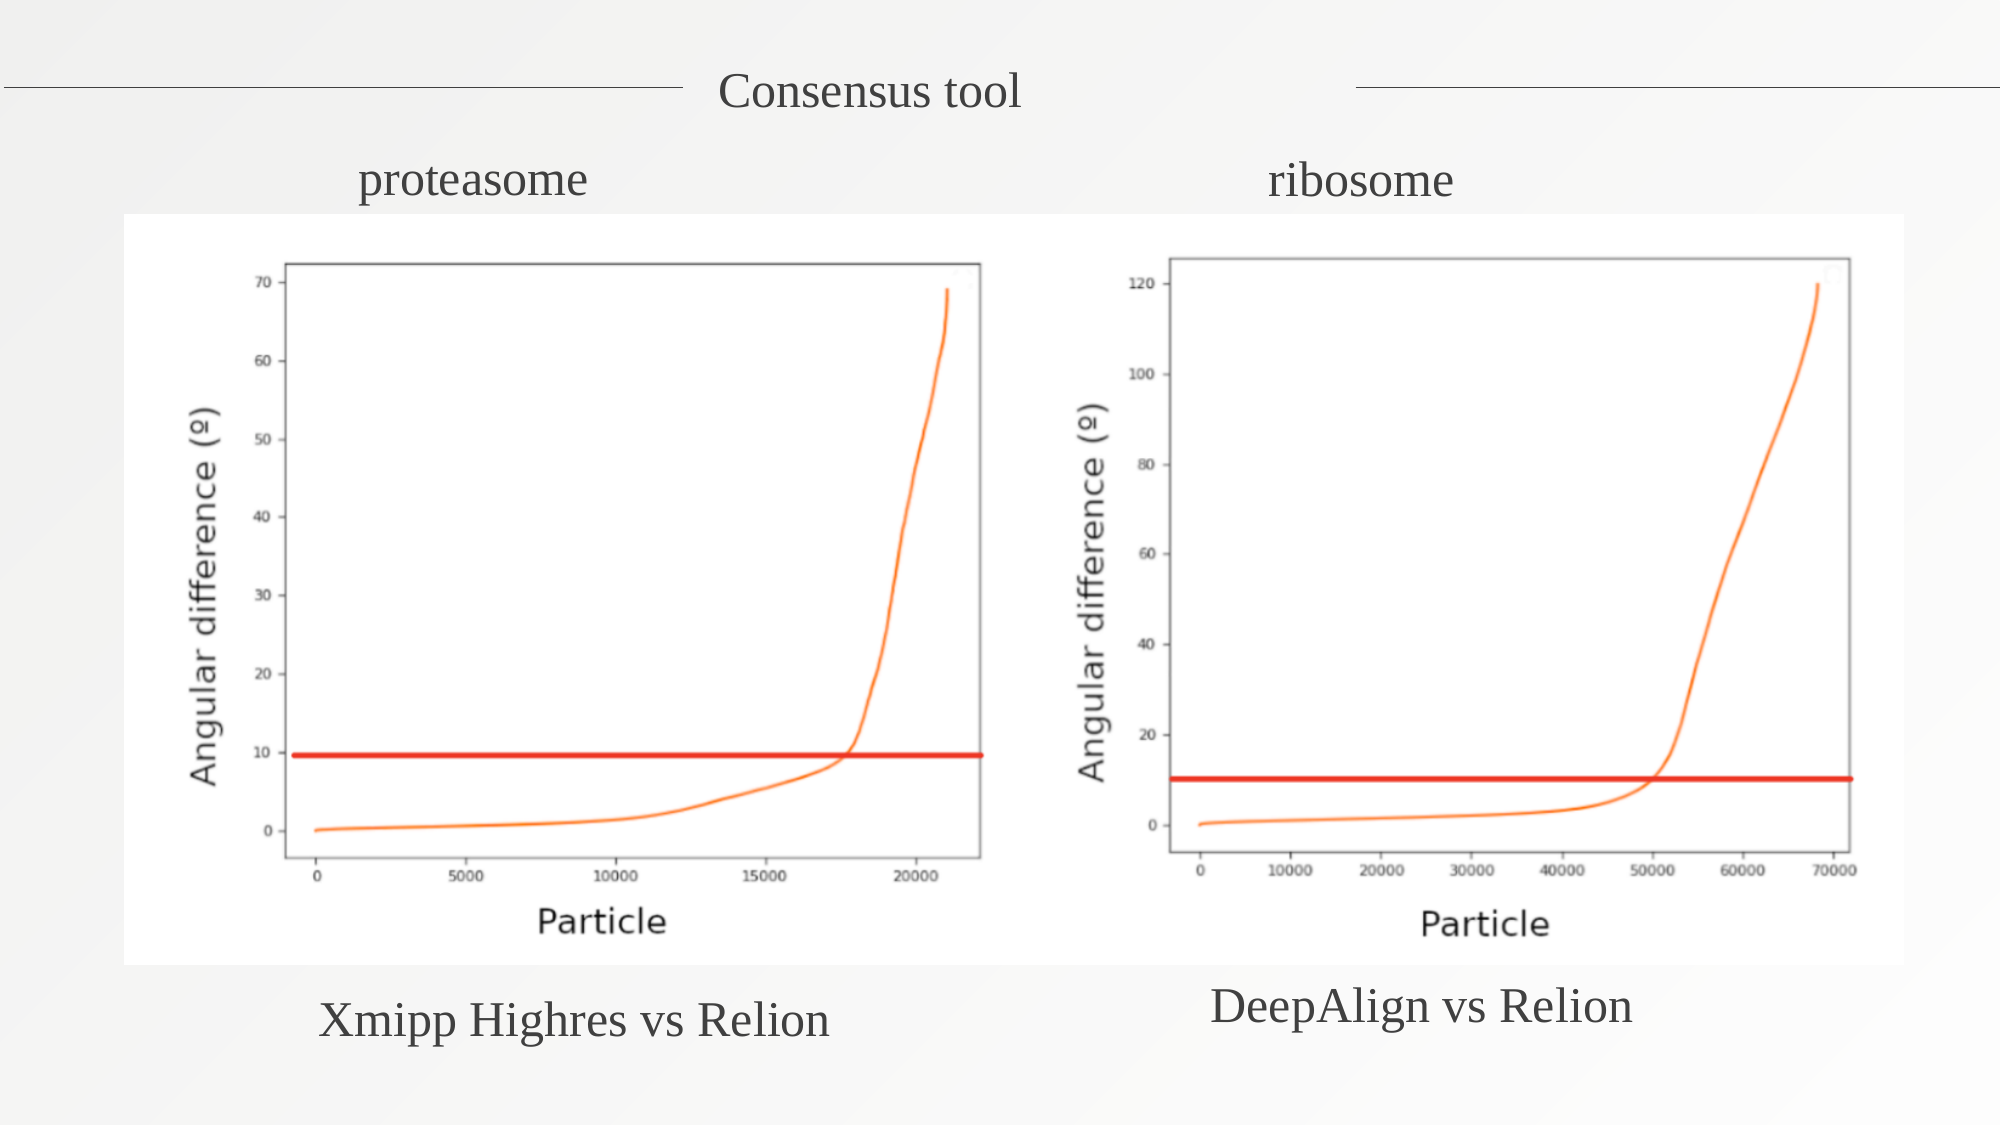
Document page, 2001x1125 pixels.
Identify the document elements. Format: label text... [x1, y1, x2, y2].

text_box DeepAlign vs Relion [1196, 965, 1829, 1040]
text_box ribosome [1254, 139, 1771, 214]
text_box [3, 49, 2000, 126]
text_box proteasome [343, 138, 860, 214]
text_box Xmipp Highres vs Relion [303, 978, 936, 1054]
picture [124, 214, 1904, 965]
